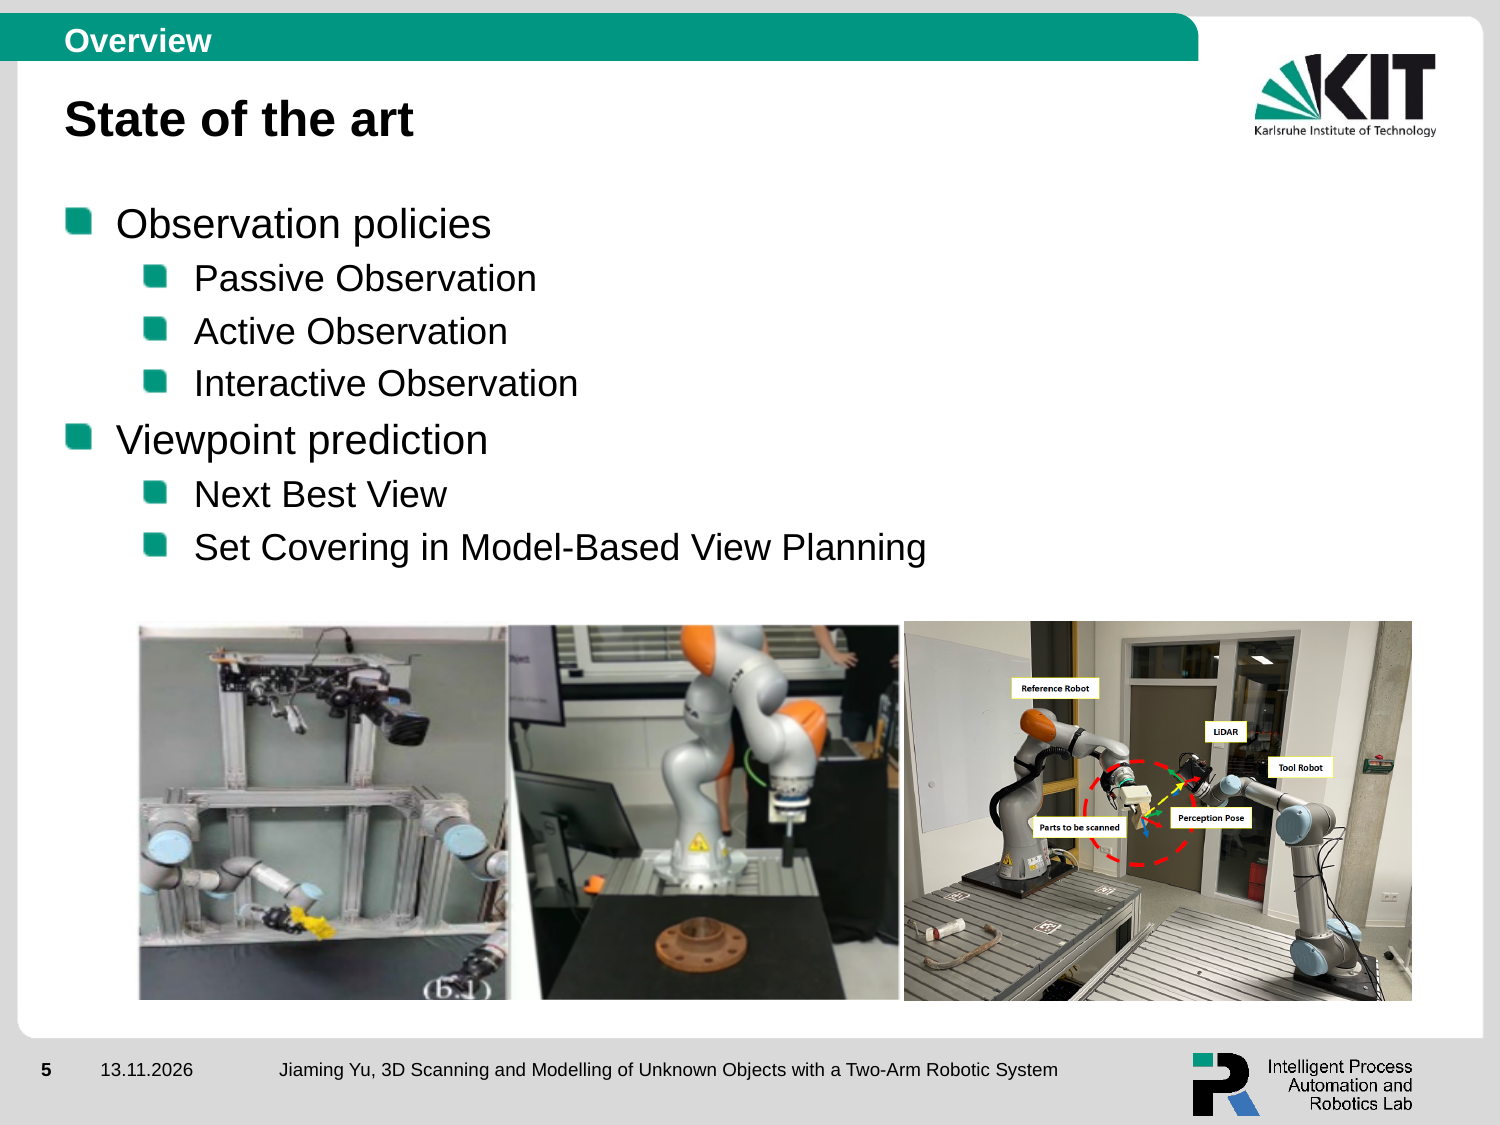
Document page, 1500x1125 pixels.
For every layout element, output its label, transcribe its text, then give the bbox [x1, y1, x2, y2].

title State of the art [64, 54, 1198, 147]
picture [0, 0, 1500, 1125]
footer Jiaming Yu, 3D Scanning and Modelling of Unknown Objects with a Two-Arm Robotic System [279, 1057, 1117, 1117]
list Observation policies Passive Observation Active Observation Interactive Observation Viewpoint prediction Next Best View Set Covering in Model-Based View Planning [64, 196, 1412, 1000]
list Overview [64, 19, 1176, 55]
